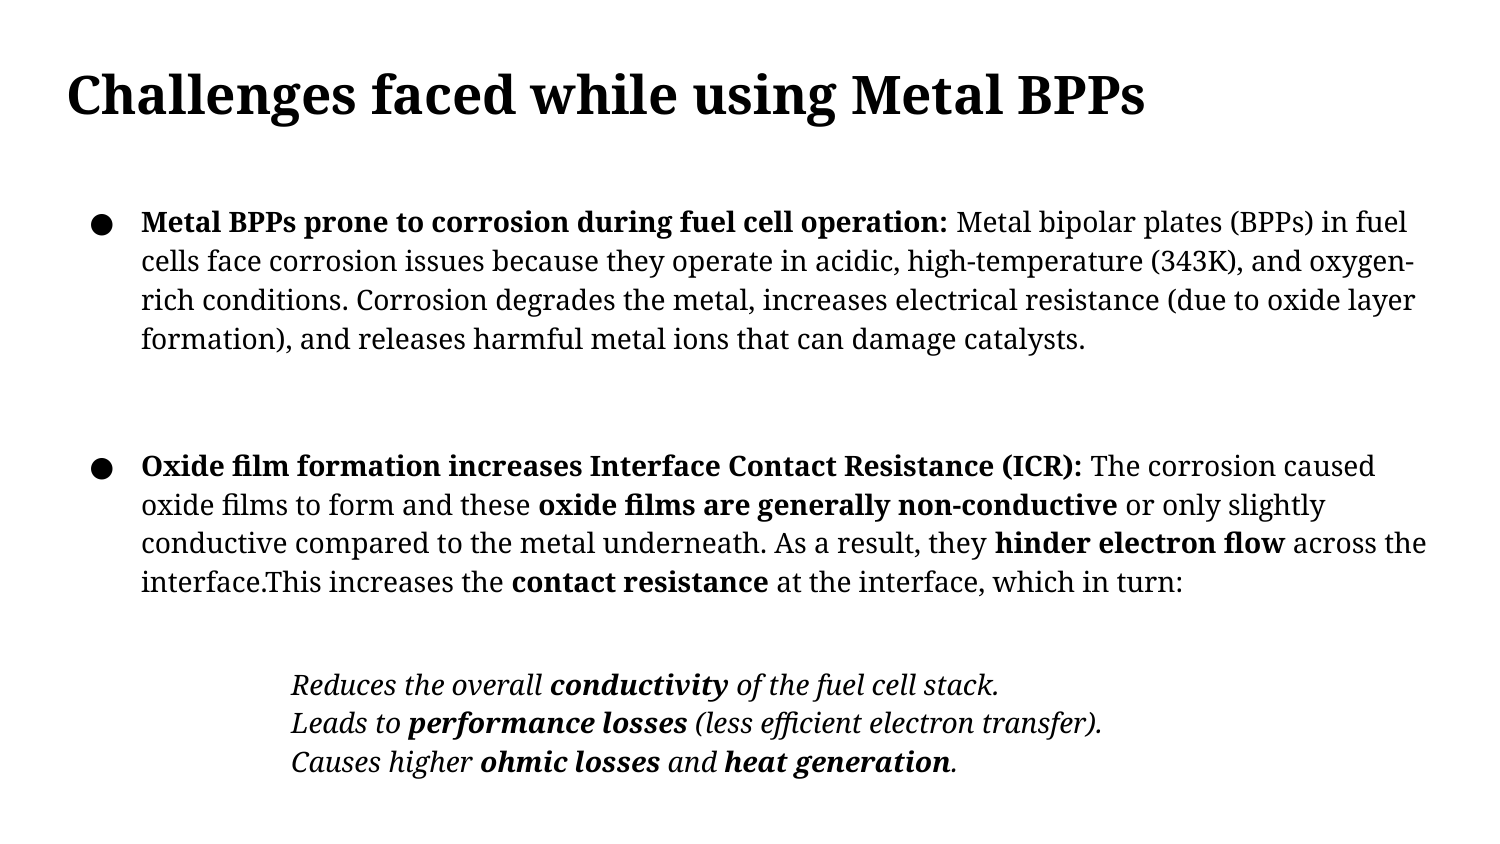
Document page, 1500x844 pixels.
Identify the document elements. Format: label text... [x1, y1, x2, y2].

list Metal BPPs prone to corrosion during fuel cell operation: Metal bipolar plates (BPPs) in fuel cells face corrosion issues because they operate in acidic, high-temperature (343K), and oxygen-rich conditions. Corrosion degrades the metal, increases electrical resistance (due to oxide layer formation), and releases harmful metal ions that can damage catalysts. Oxide film formation increases Interface Contact Resistance (ICR): The corrosion caused oxide films to form and these oxide films are generally non-conductive or only slightly conductive compared to the metal underneath. As a result, they hinder electron flow across the interface.This increases the contact resistance at the interface, which in turn: Reduces the overall conductivity of the fuel cell stack. Leads to performance losses (less efficient electron transfer). Causes higher ohmic losses and heat generation. [51, 184, 1449, 724]
title Challenges faced while using Metal BPPs [51, 46, 1449, 141]
